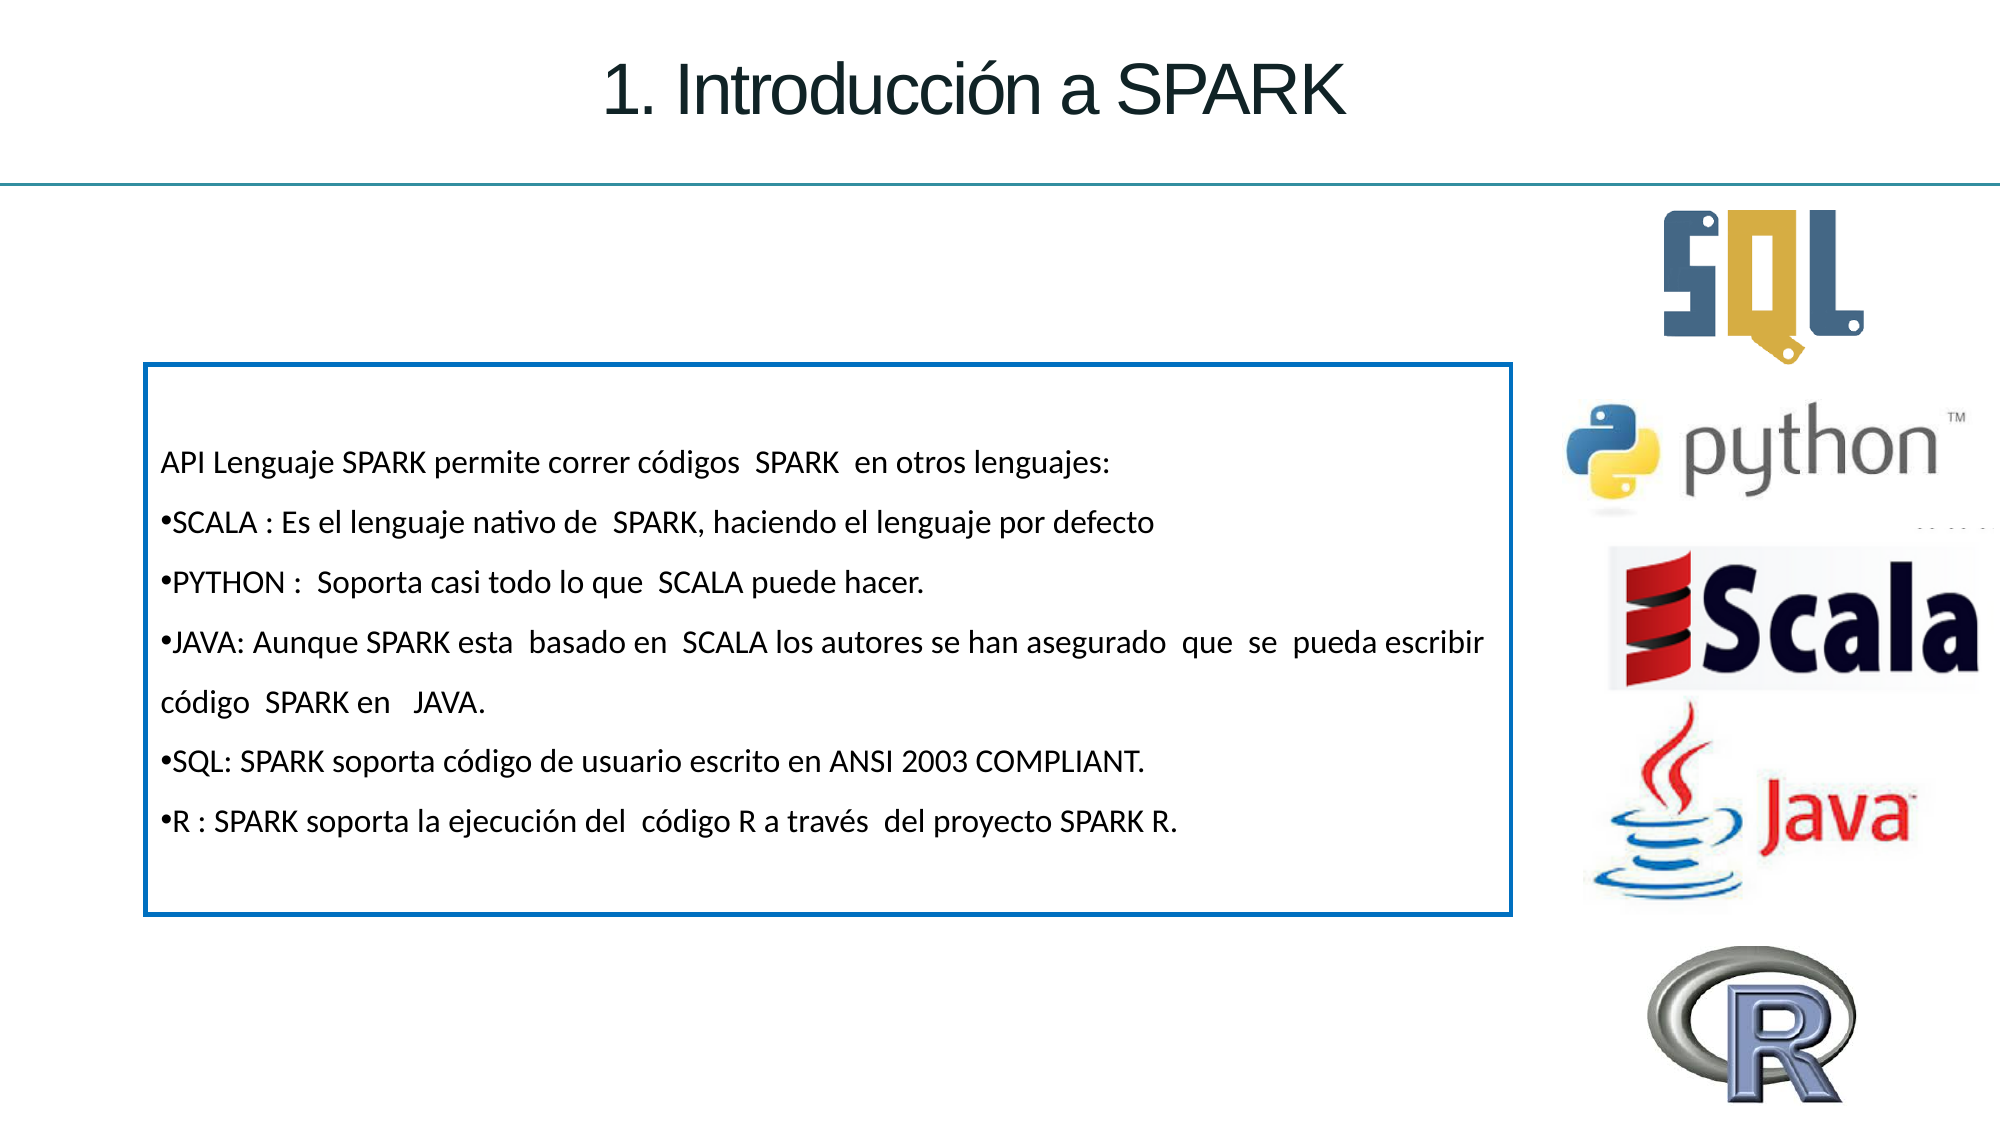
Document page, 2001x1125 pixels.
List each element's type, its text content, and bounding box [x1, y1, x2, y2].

title 1. Introducción a SPARK [90, 0, 1858, 183]
picture [1664, 210, 1865, 365]
picture [1647, 946, 1859, 1112]
text_box API Lenguaje SPARK permite correr códigos SPARK en otros lenguajes: SCALA : Es el lenguaje nativo de SPARK, haciendo el lenguaje por defecto PYTHON : Soporta casi todo lo que SCALA puede hacer. JAVA: Aunque SPARK esta basado en SCALA los autores se han asegurado que se pueda escribir código SPARK en JAVA. SQL: SPARK soporta código de usuario escrito en ANSI 2003 COMPLIANT. R : SPARK soporta la ejecución del código R a través del proyecto SPARK R. [145, 364, 1512, 915]
picture [1562, 399, 1996, 915]
